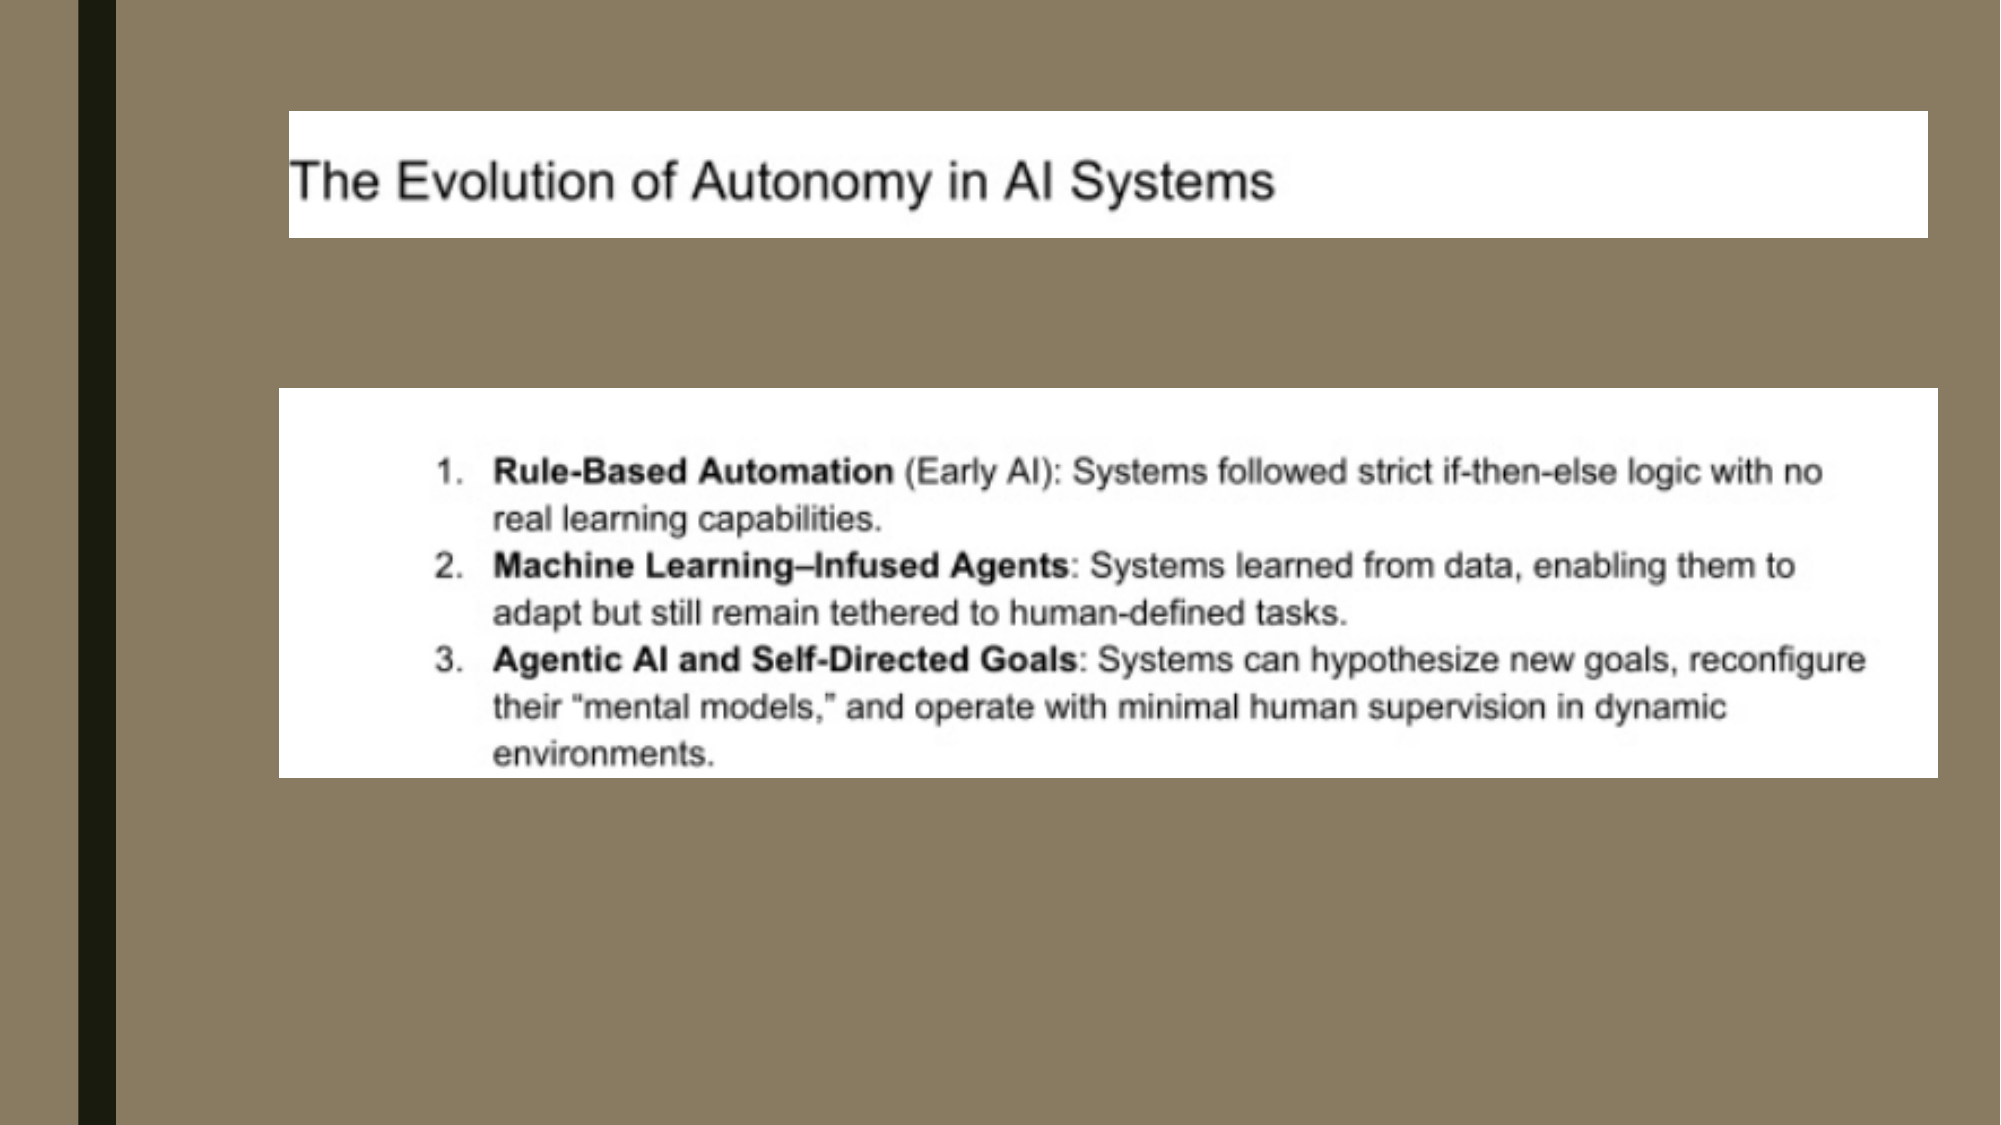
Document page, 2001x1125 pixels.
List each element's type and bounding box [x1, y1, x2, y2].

picture [279, 388, 1938, 778]
picture [289, 110, 1929, 238]
